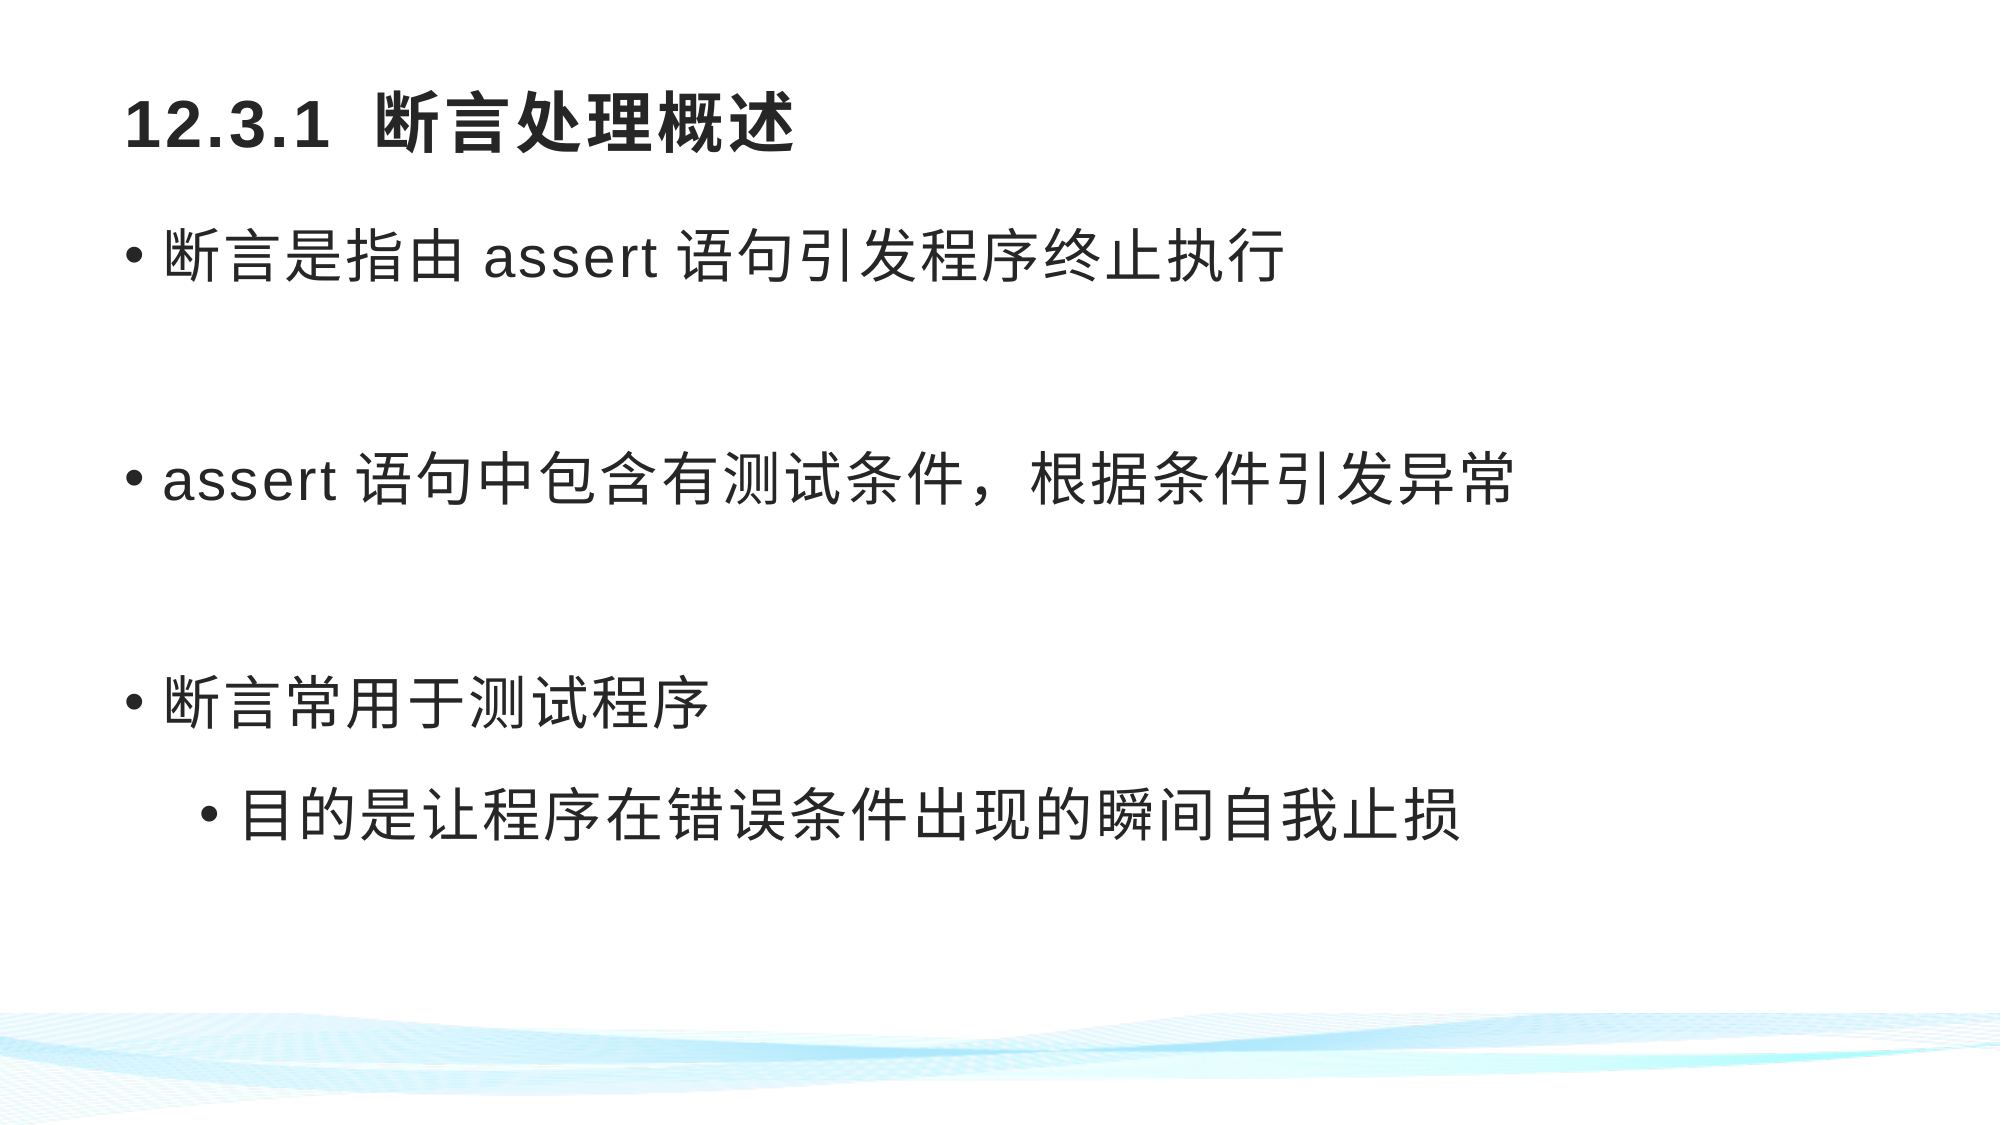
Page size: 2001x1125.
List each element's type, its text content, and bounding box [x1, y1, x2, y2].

title 12.3.1 断言处理概述 [109, 72, 1891, 190]
picture [0, 1013, 2000, 1125]
list 断言是指由assert语句引发程序终止执行 assert语句中包含有测试条件，根据条件引发异常 断言常用于测试程序 目的是让程序在错误条件出现的瞬间自我止损 [109, 190, 1891, 1041]
